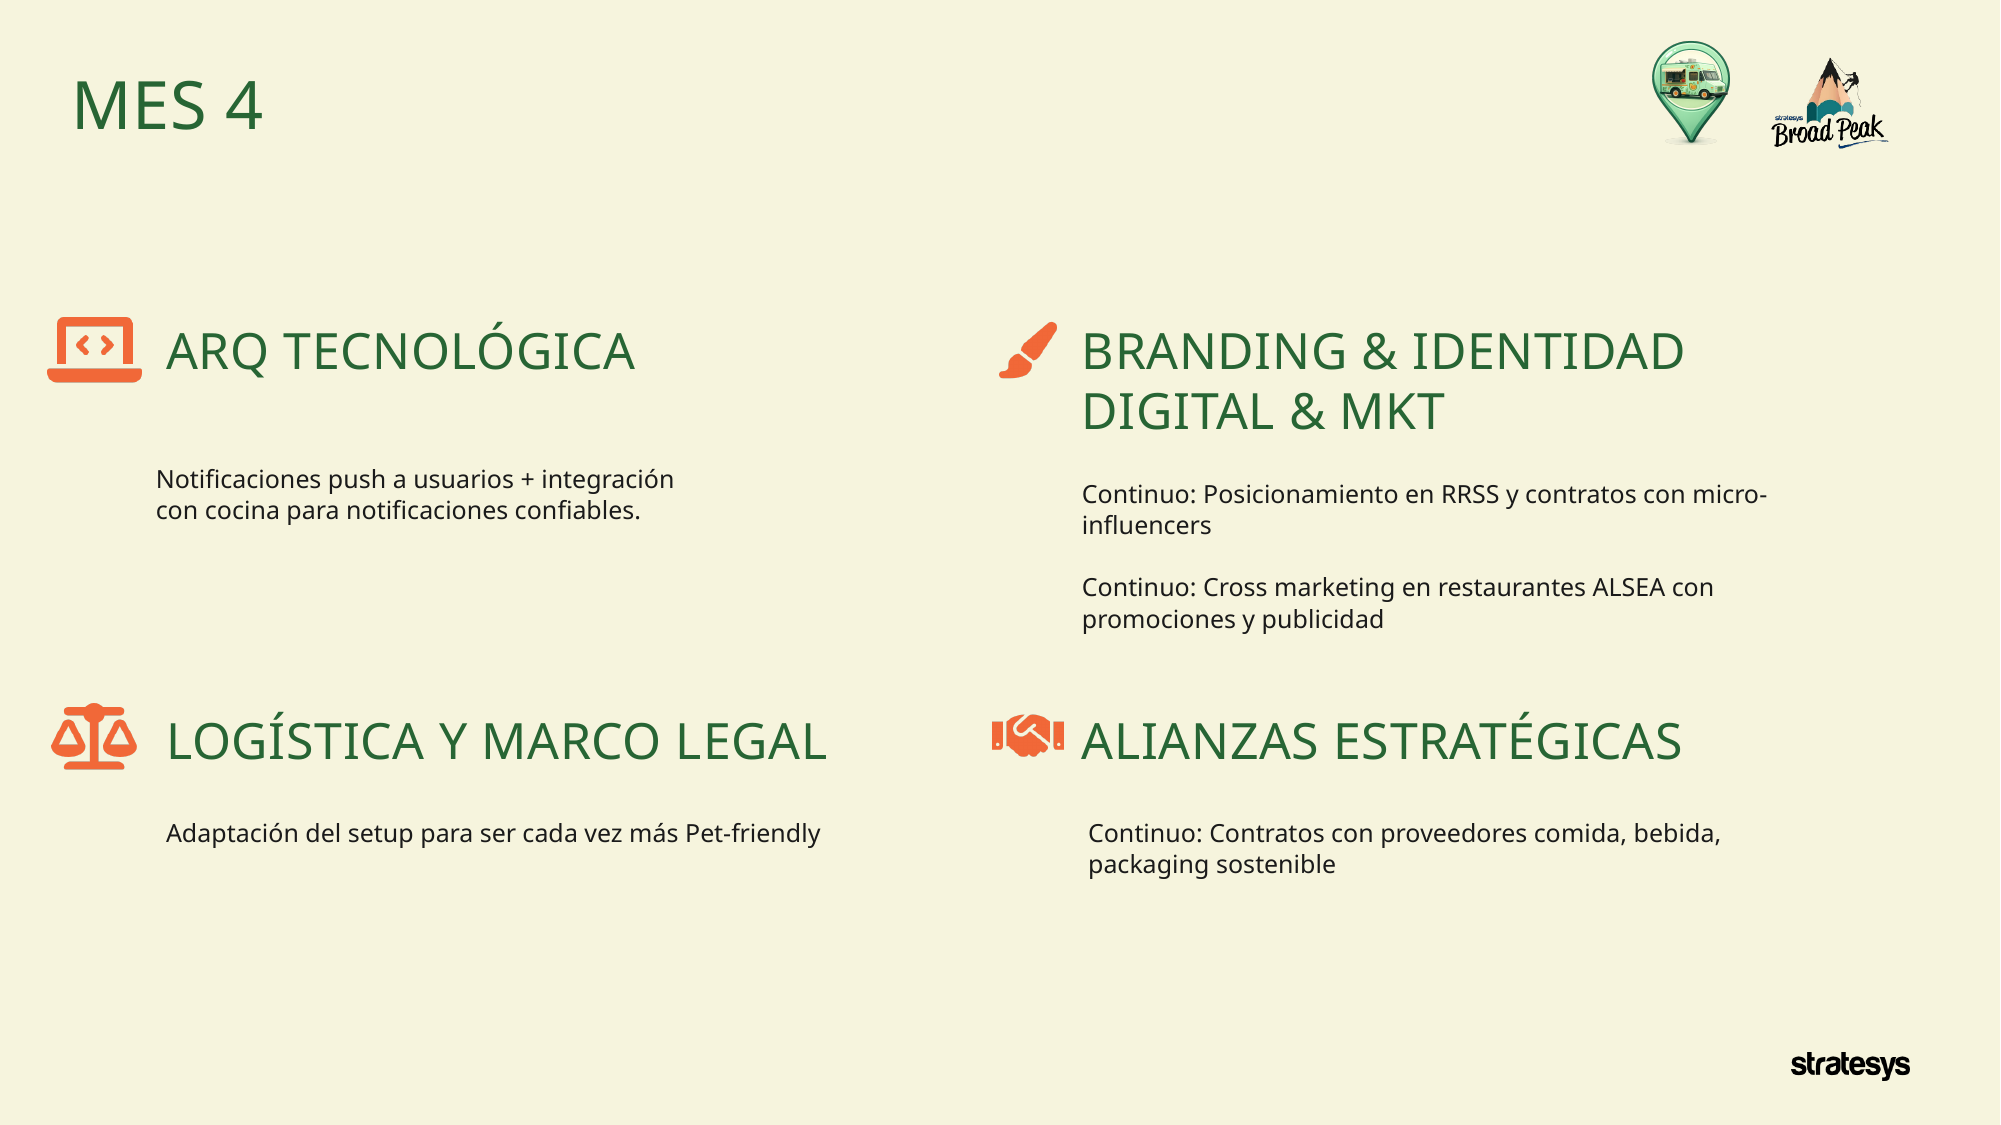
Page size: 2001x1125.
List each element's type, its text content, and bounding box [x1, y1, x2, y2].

text_box Logística y Marco Legal [151, 701, 898, 777]
text_box Alianzas estratégicas [1066, 701, 1798, 778]
picture [47, 311, 142, 388]
picture [1791, 1052, 1910, 1081]
text_box Branding & identidad digital & mkt [1066, 311, 1829, 509]
picture [51, 701, 137, 770]
picture [1591, 26, 1891, 160]
picture [992, 706, 1064, 764]
text_box Adaptación del setup para ser cada vez más Pet-friendly [151, 809, 852, 856]
text_box Continuo: Posicionamiento en RRSS y contratos con micro-influencers Continuo: Cross marketing en restaurantes ALSEA con promociones y publicidad [1067, 469, 1883, 641]
text_box Continuo: Contratos con proveedores comida, bebida, packaging sostenible [1073, 808, 1761, 918]
picture [999, 321, 1057, 379]
text_box Notificaciones push a usuarios + integración con cocina para notificaciones confiables. [141, 454, 740, 532]
text_box Mes 4 [56, 55, 681, 131]
text_box Arq tecnológica [151, 311, 898, 388]
